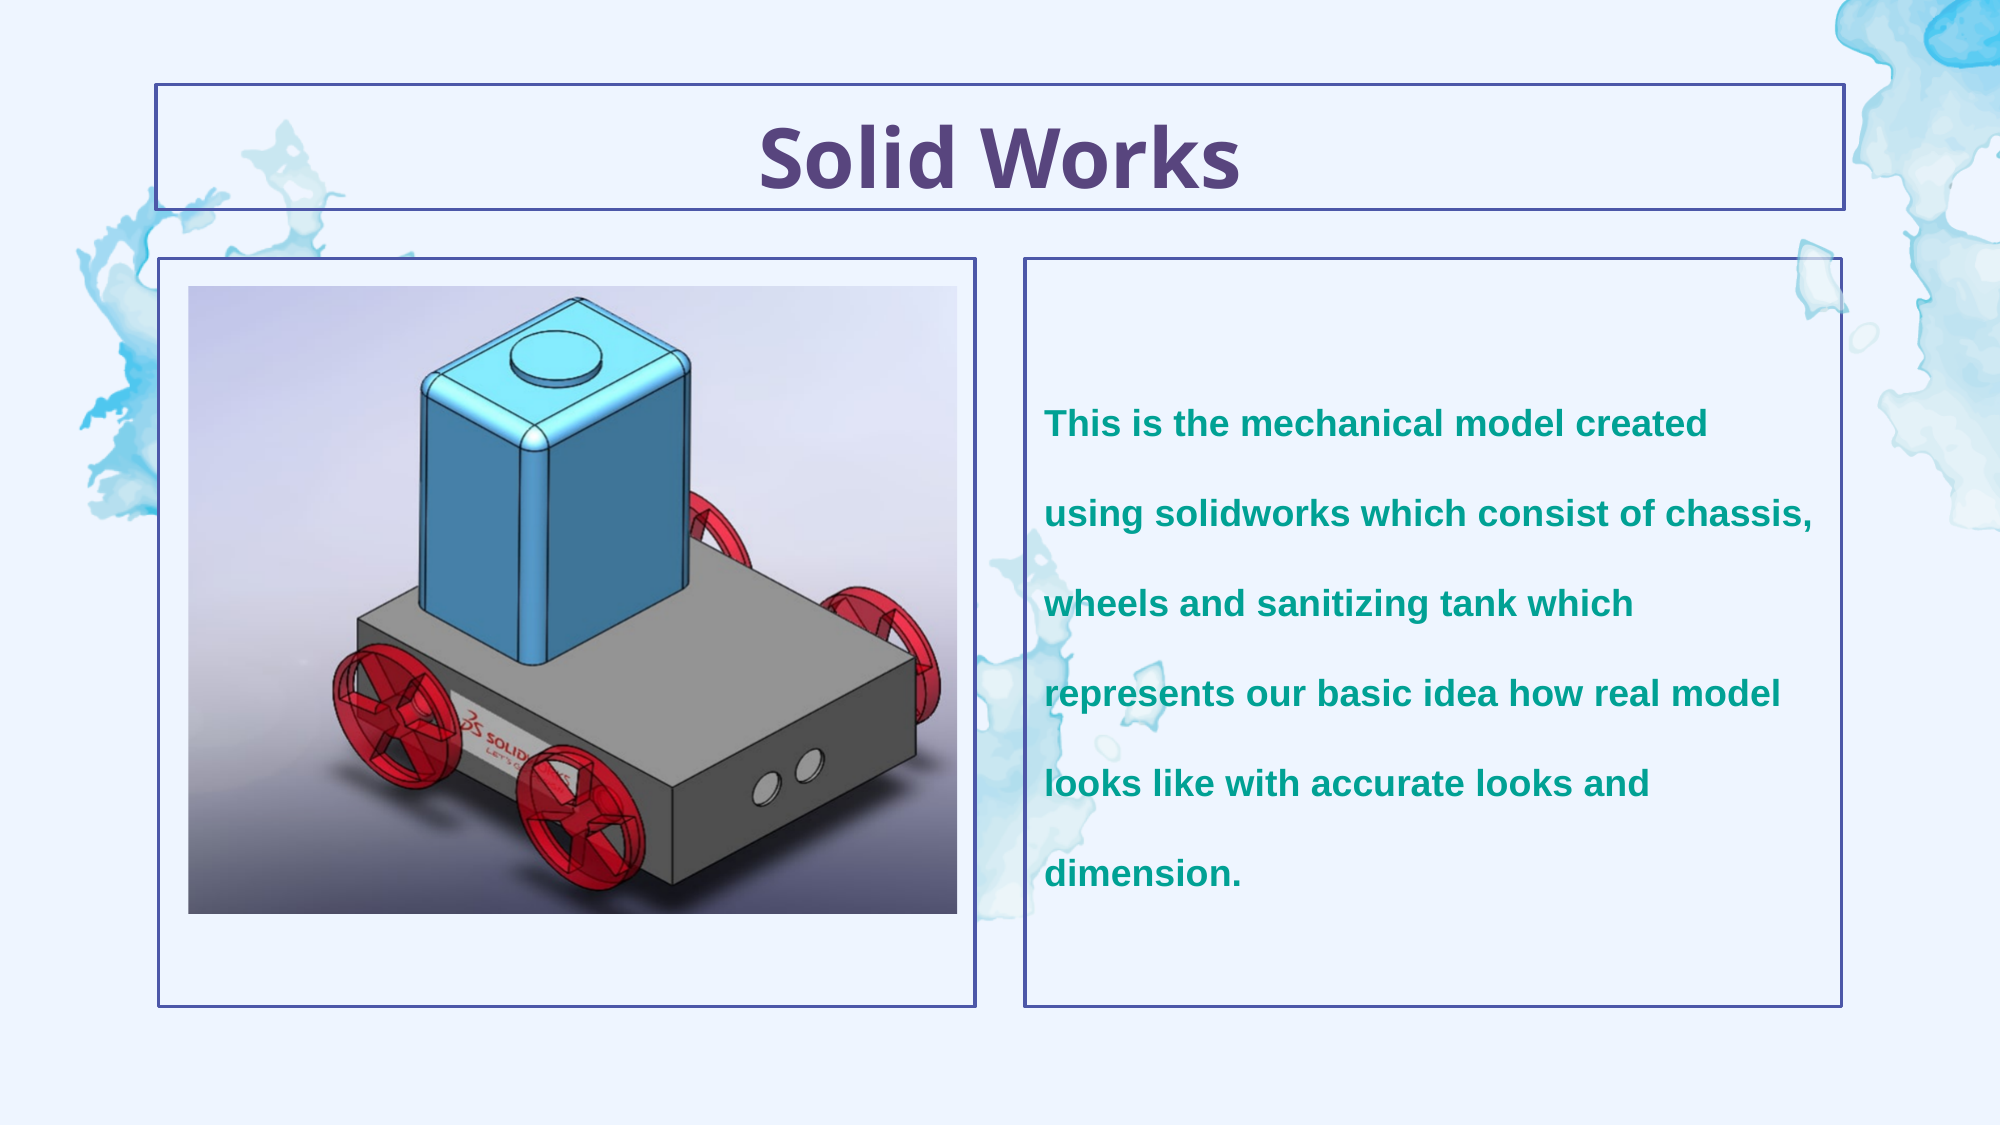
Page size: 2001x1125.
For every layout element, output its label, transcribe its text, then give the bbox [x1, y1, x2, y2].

picture [1720, 0, 2000, 540]
picture [188, 286, 958, 914]
text_box [1027, 526, 1190, 976]
text_box [30, 118, 442, 567]
title Solid Works [156, 84, 1844, 210]
text_box [977, 526, 1023, 976]
text_box This is the mechanical model created using solidworks which consist of chassis, wheels and sanitizing tank which represents our basic idea how real model looks like with accurate looks and dimension. [1029, 346, 1831, 902]
